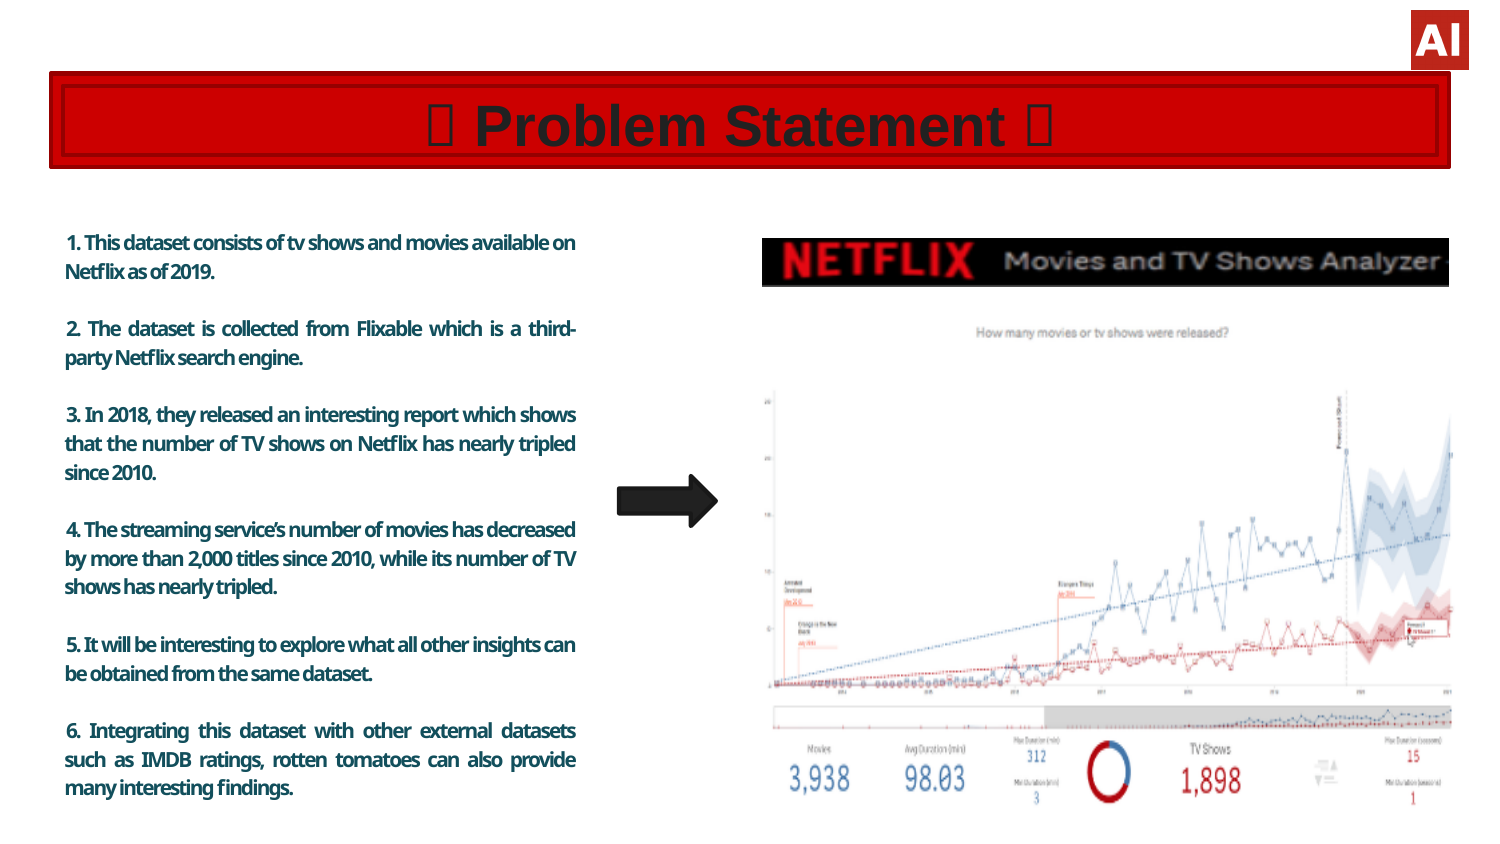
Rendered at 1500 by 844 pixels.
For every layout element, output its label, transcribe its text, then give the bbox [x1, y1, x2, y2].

text_box 1. This dataset consists of tv shows and movies available on Netﬂix as of 2019. 2. The dataset is collected from Flixable which is a third-party Netﬂix search engine. 3. In 2018, they released an interesting report which shows that the number of TV shows on Netﬂix has nearly tripled since 2010. 4. The streaming service’s number of movies has decreased by more than 2,000 titles since 2010, while its number of TV shows has nearly tripled. 5. It will be interesting to explore what all other insights can be obtained from the same dataset. 6. Integrating this dataset with other external datasets such as IMDB ratings, rotten tomatoes can also provide many interesting findings. [49, 218, 590, 808]
text_box [49, 72, 1451, 169]
picture [1411, 10, 1469, 70]
title  Problem Statement  [65, 88, 1435, 153]
text_box [616, 473, 718, 528]
picture [971, 325, 1240, 347]
picture [762, 237, 1450, 287]
picture [757, 384, 1462, 815]
